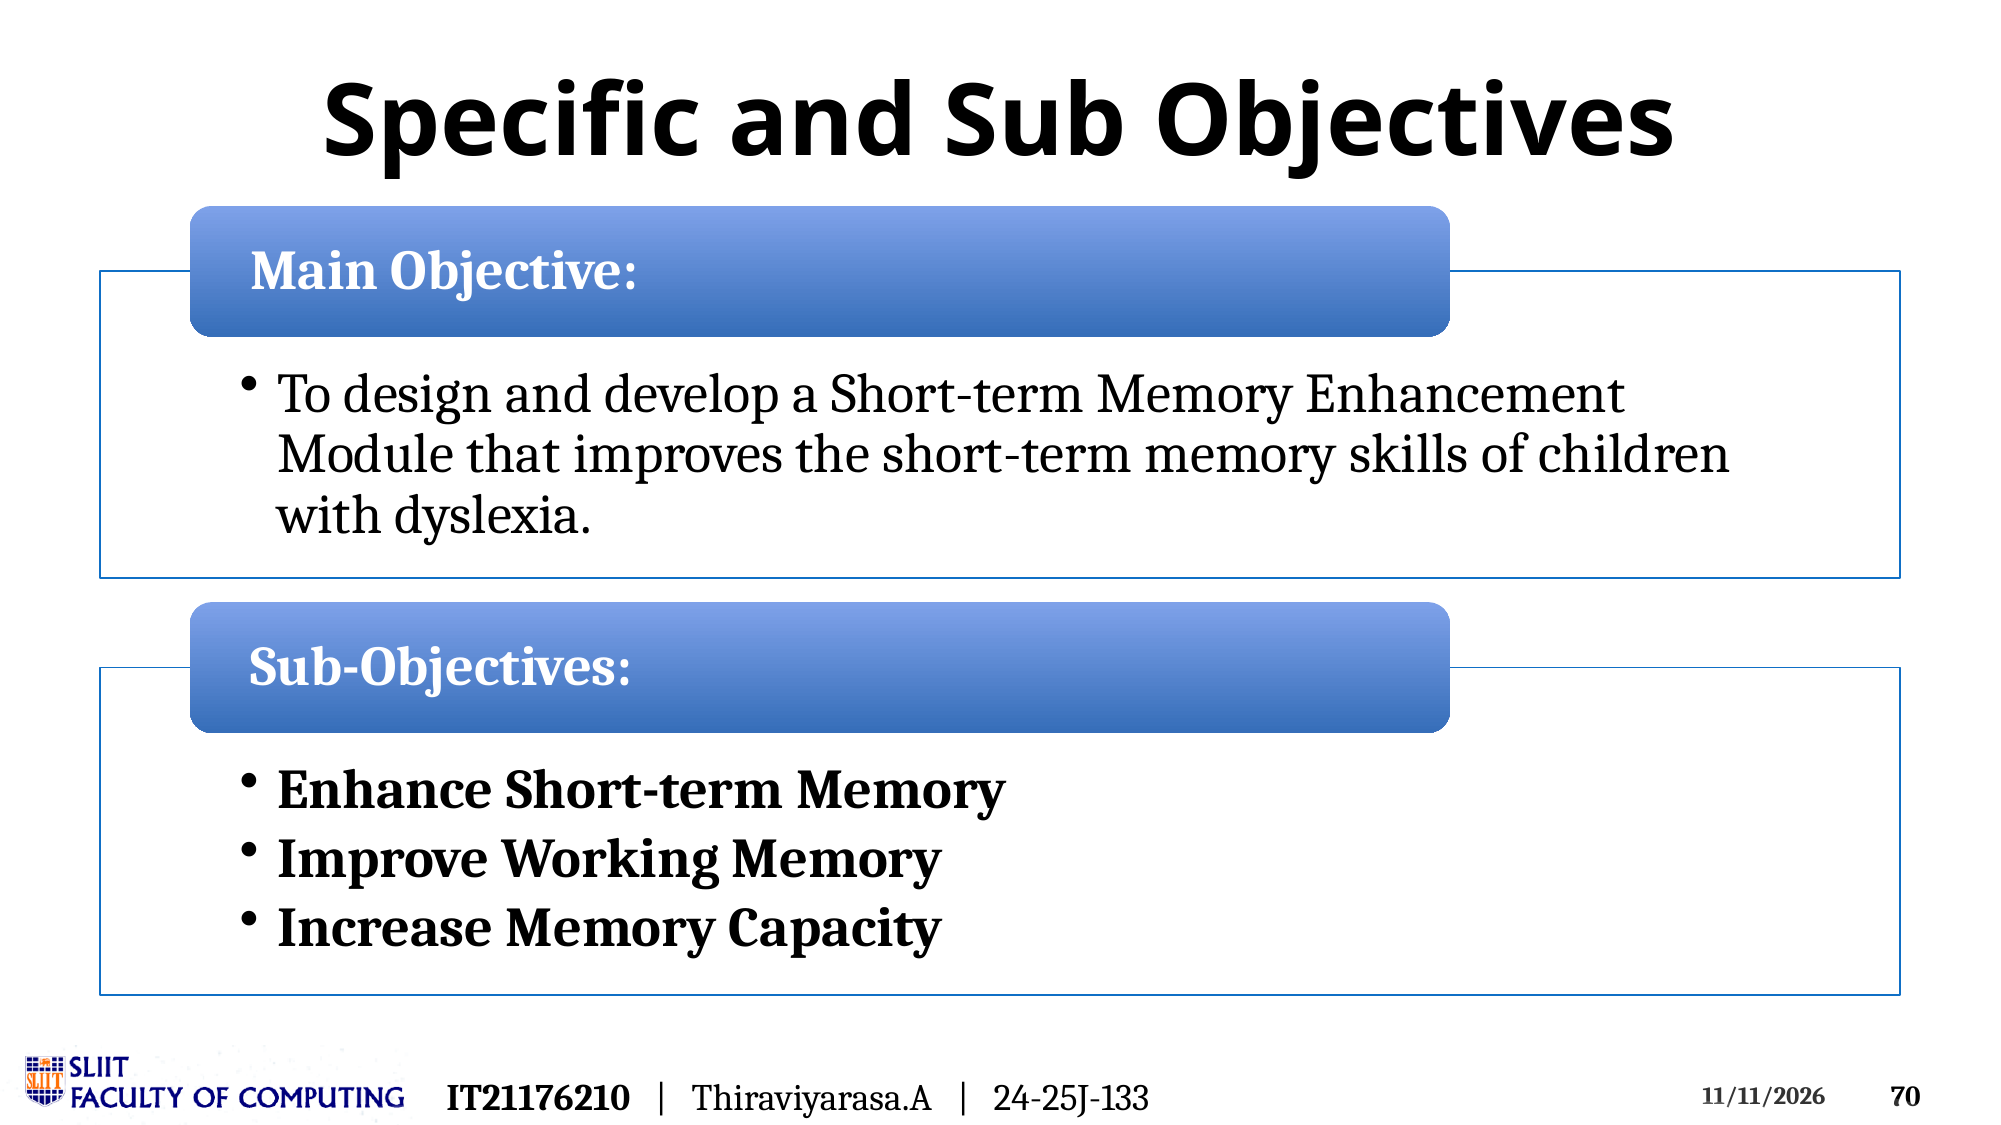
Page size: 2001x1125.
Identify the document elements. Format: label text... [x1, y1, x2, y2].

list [99, 196, 1901, 1006]
title Specific and Sub Objectives [99, 44, 1900, 196]
picture [0, 1045, 413, 1124]
title Component 03 [162, 1107, 413, 1118]
text_box IT21176210 | Thiraviyarasa.A | 24-25J-133 [430, 1063, 1552, 1125]
